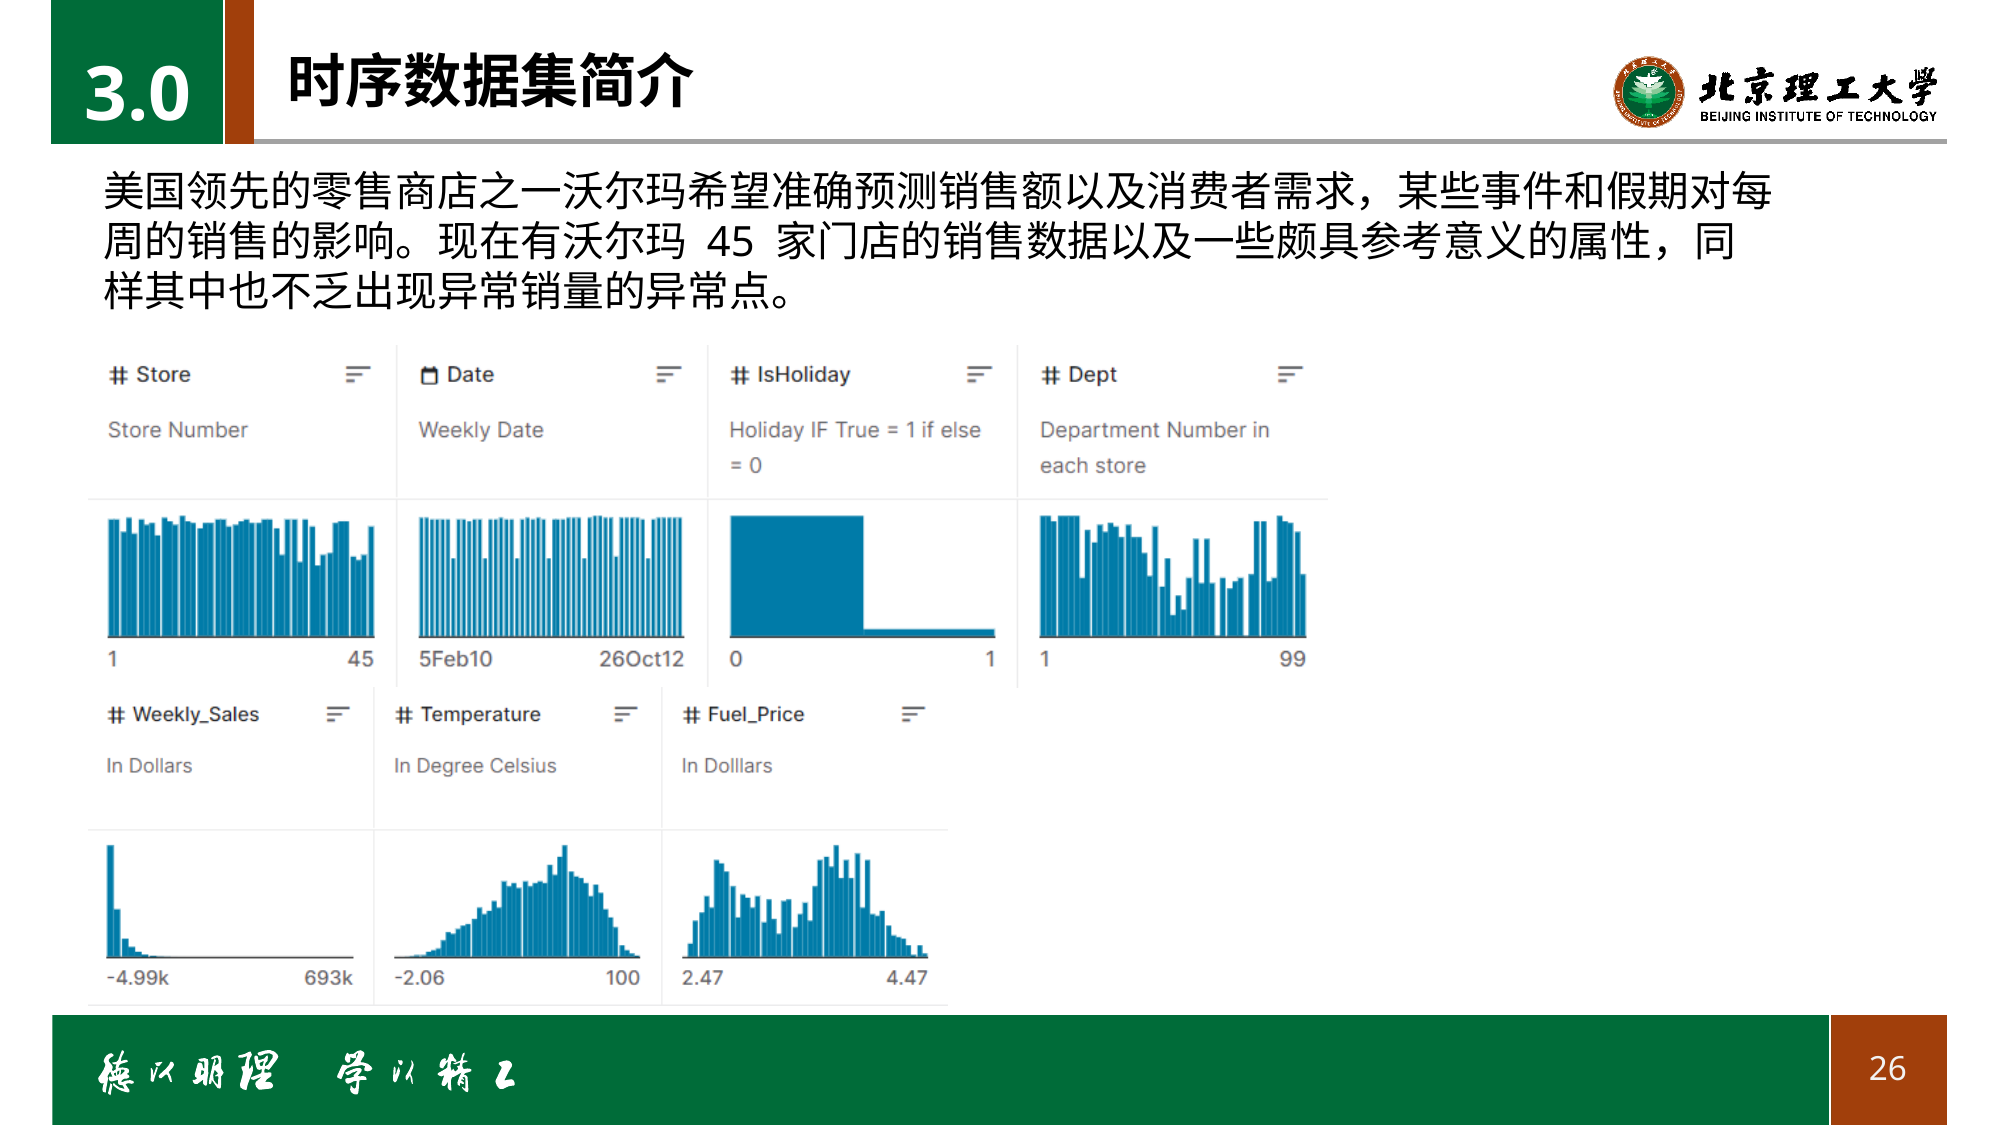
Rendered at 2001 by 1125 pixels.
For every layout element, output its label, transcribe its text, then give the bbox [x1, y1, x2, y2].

picture [88, 345, 1328, 1006]
title 时序数据集简介 [272, 22, 1963, 122]
text_box 美国领先的零售商店之一沃尔玛希望准确预测销售额以及消费者需求，某些事件和假期对每周的销售的影响。现在有沃尔玛 45 家门店的销售数据以及一些颇具参考意义的属性，同样其中也不乏出现异常销量的异常点。 [88, 157, 1791, 323]
picture [1613, 122, 1937, 128]
text_box 3.0 [58, 38, 218, 144]
